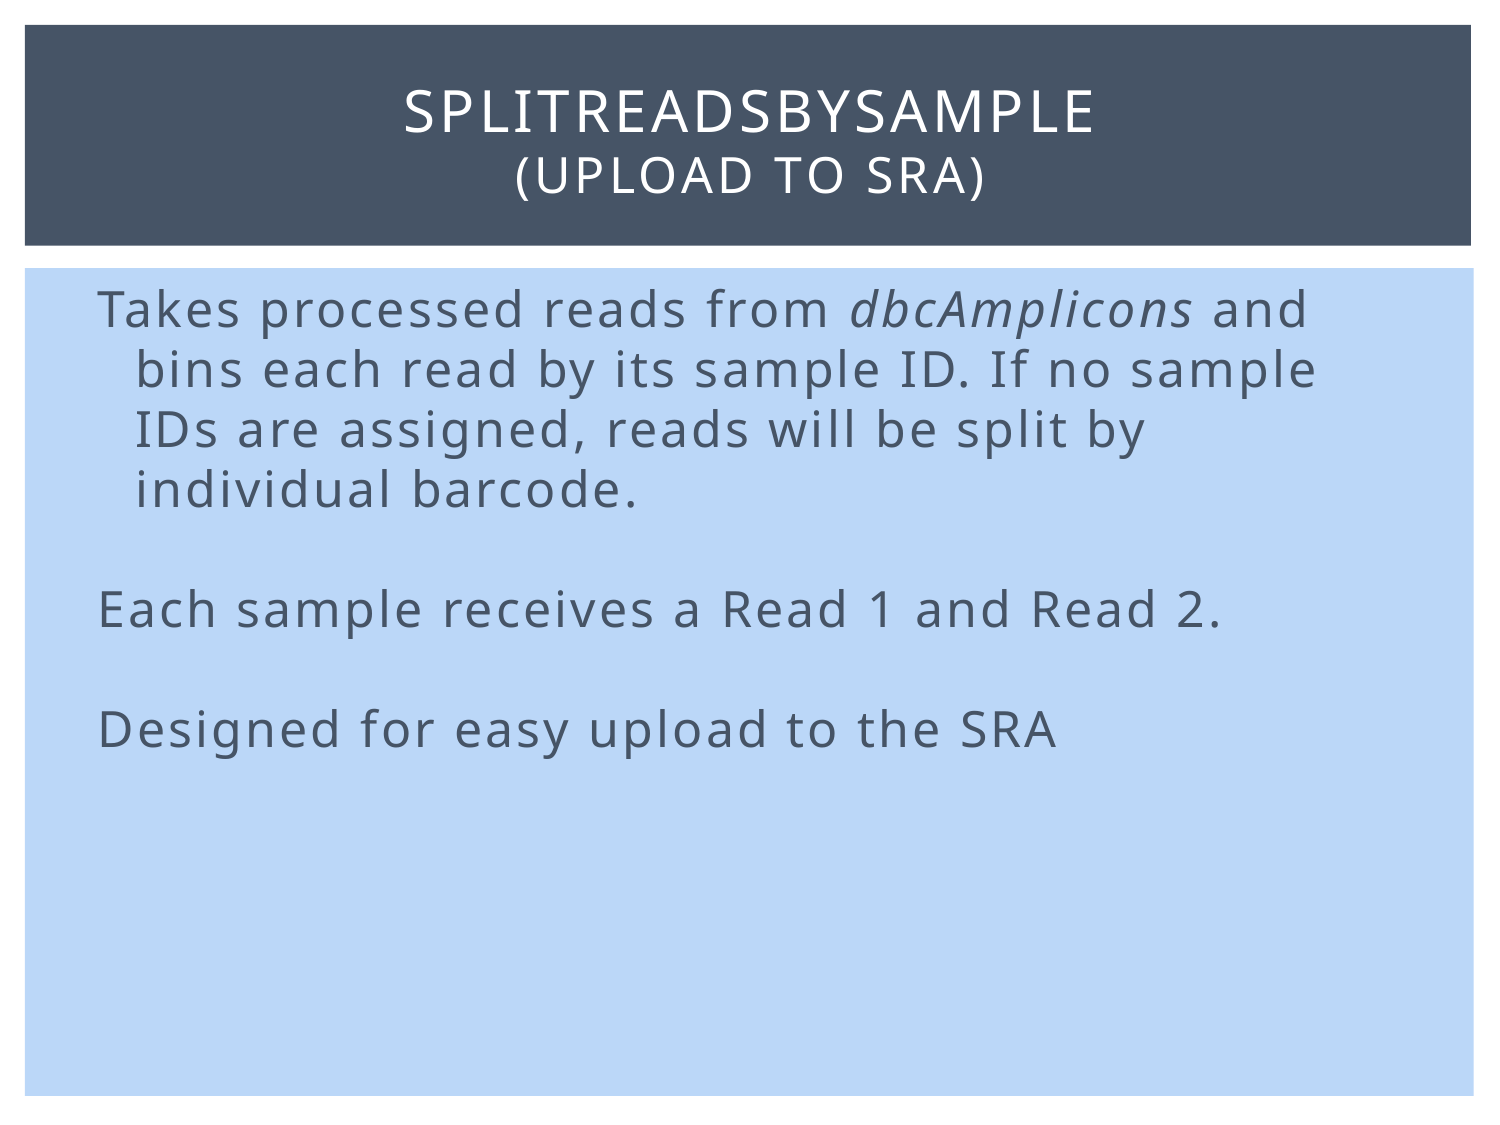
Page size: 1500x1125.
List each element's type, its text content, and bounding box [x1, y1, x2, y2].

title splitReadsBySample (upload to SRA) [75, 45, 1425, 233]
list Takes processed reads from dbcAmplicons and bins each read by its sample ID. If no sample IDs are assigned, reads will be split by individual barcode. Each sample receives a Read 1 and Read 2. Designed for easy upload to the SRA [75, 262, 1425, 1078]
